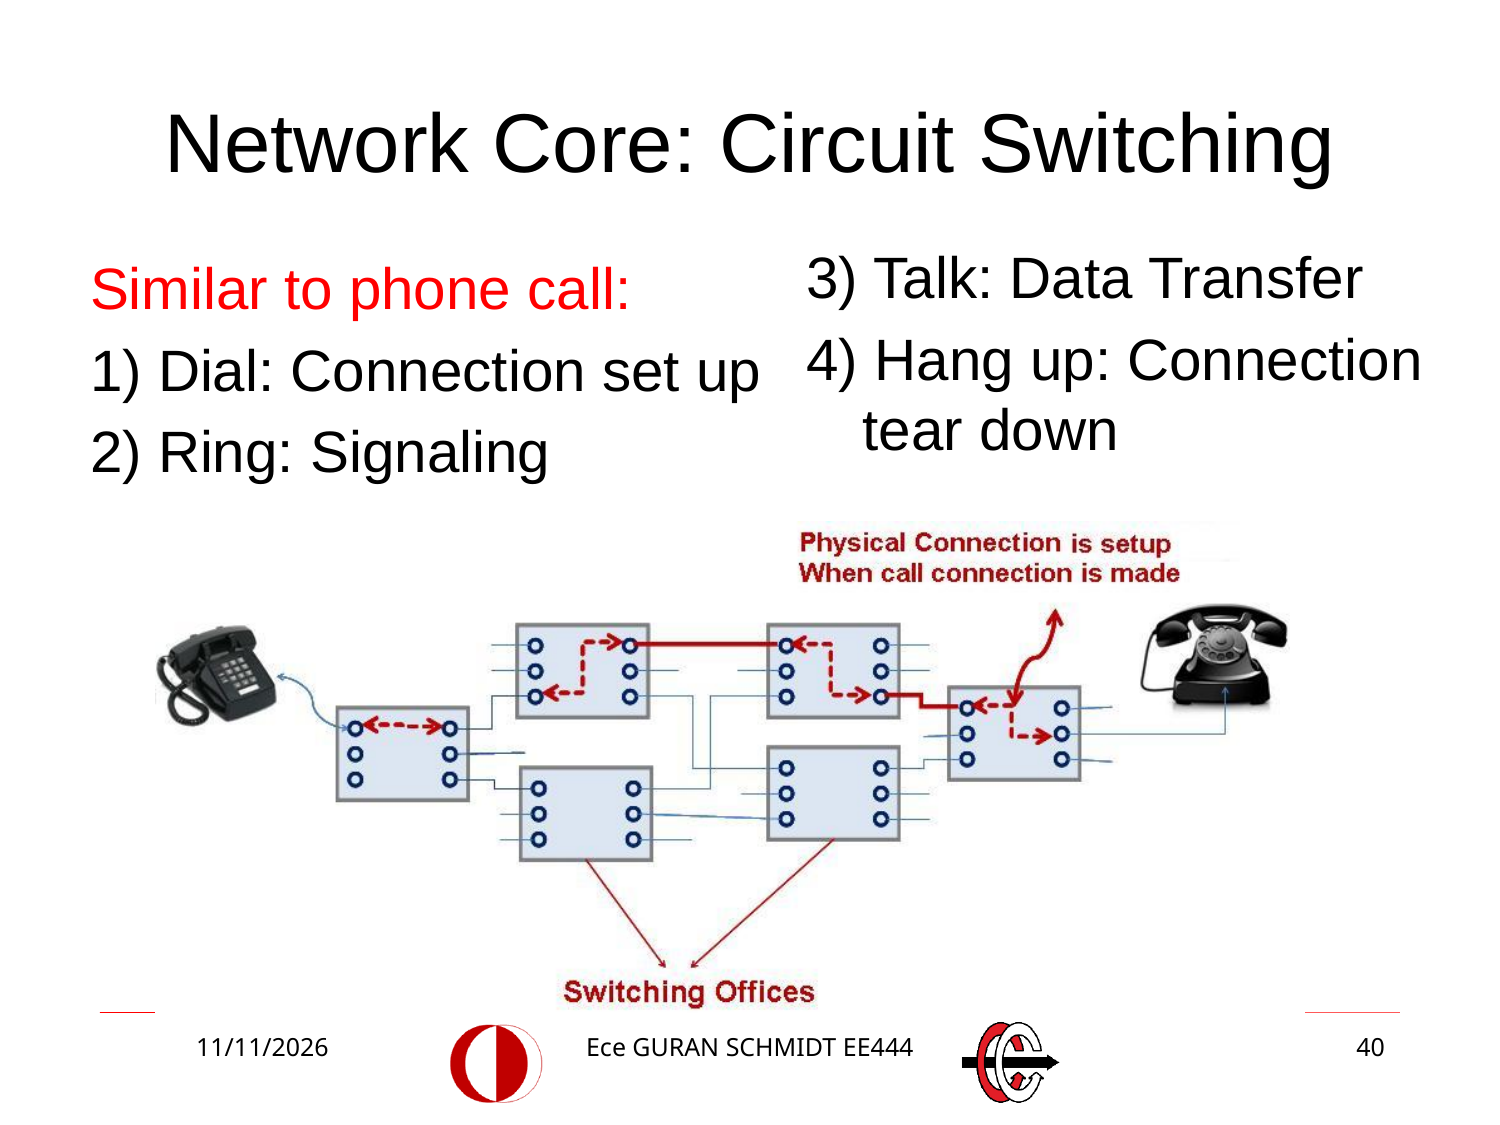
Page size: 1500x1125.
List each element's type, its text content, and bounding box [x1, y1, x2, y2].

list Similar to phone call: 1) Dial: Connection set up 2) Ring: Signaling [75, 243, 817, 528]
picture [954, 1019, 1064, 1106]
footer Ece GURAN SCHMIDT EE444 [512, 1024, 988, 1103]
picture [448, 1023, 543, 1103]
text_box 3) Talk: Data Transfer 4) Hang up: Connection tear down [791, 232, 1475, 512]
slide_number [99, 1024, 426, 1103]
slide_number 40 [1074, 1024, 1401, 1103]
title Network Core: Circuit Switching [75, 45, 1425, 233]
picture [155, 520, 1306, 1016]
